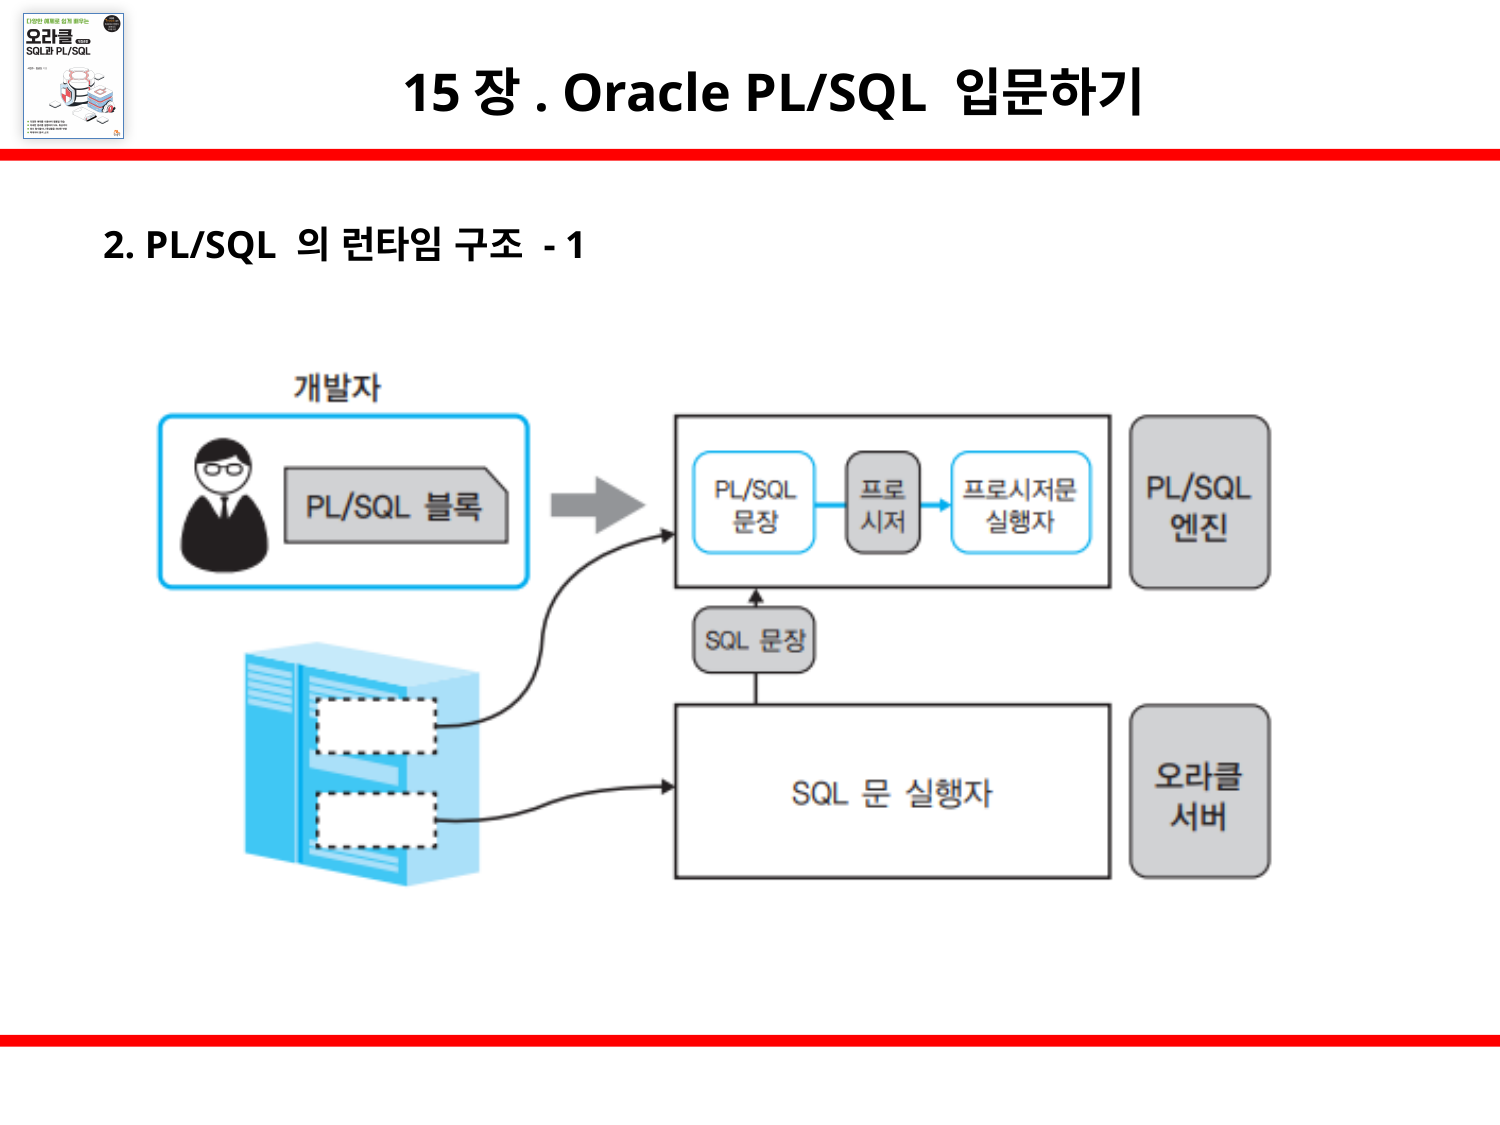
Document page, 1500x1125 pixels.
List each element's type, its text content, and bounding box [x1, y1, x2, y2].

text_box 15장. Oracle PL/SQL 입문하기 [204, 0, 1343, 151]
picture [23, 13, 125, 140]
text_box 2. PL/SQL 의 런타임 구조 - 1 [86, 194, 941, 293]
picture [123, 326, 1310, 929]
text_box [0, 1033, 1500, 1049]
text_box [0, 147, 1500, 163]
